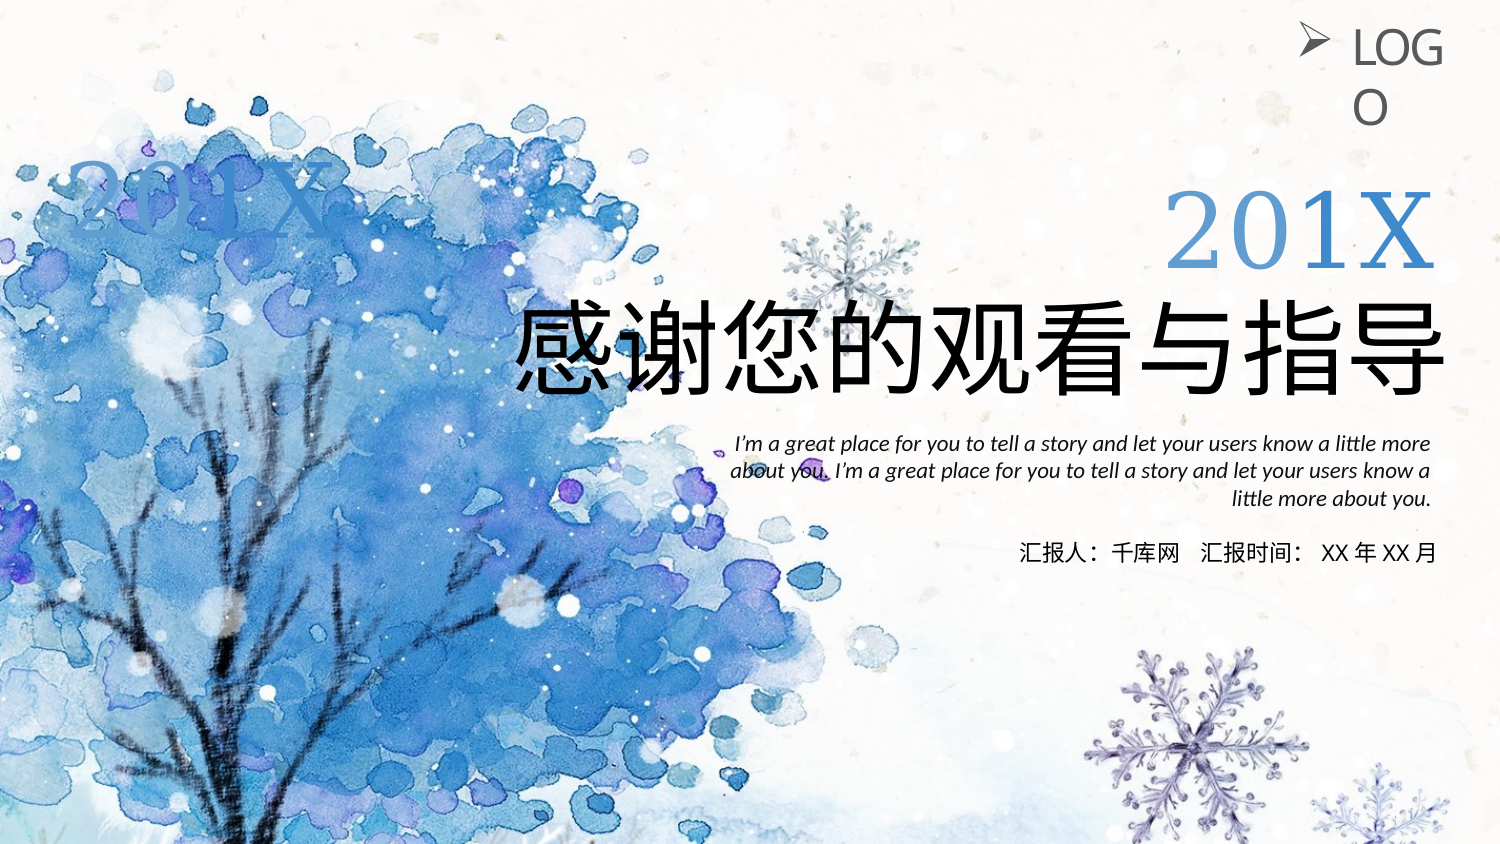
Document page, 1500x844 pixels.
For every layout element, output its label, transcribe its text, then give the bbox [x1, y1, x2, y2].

text_box 201X [1113, 158, 1446, 295]
text_box 201X [52, 129, 385, 266]
text_box 汇报人：千库网 汇报时间：XX年XX月 [1007, 533, 1450, 572]
text_box LOGO [1284, 9, 1472, 141]
text_box 感谢您的观看与指导 [461, 277, 1462, 414]
text_box I’m a great place for you to tell a story and let your users know a little more about you. I’m a great place for you to tell a story and let your users know a little more about you. [709, 423, 1444, 517]
picture [0, 0, 1500, 844]
